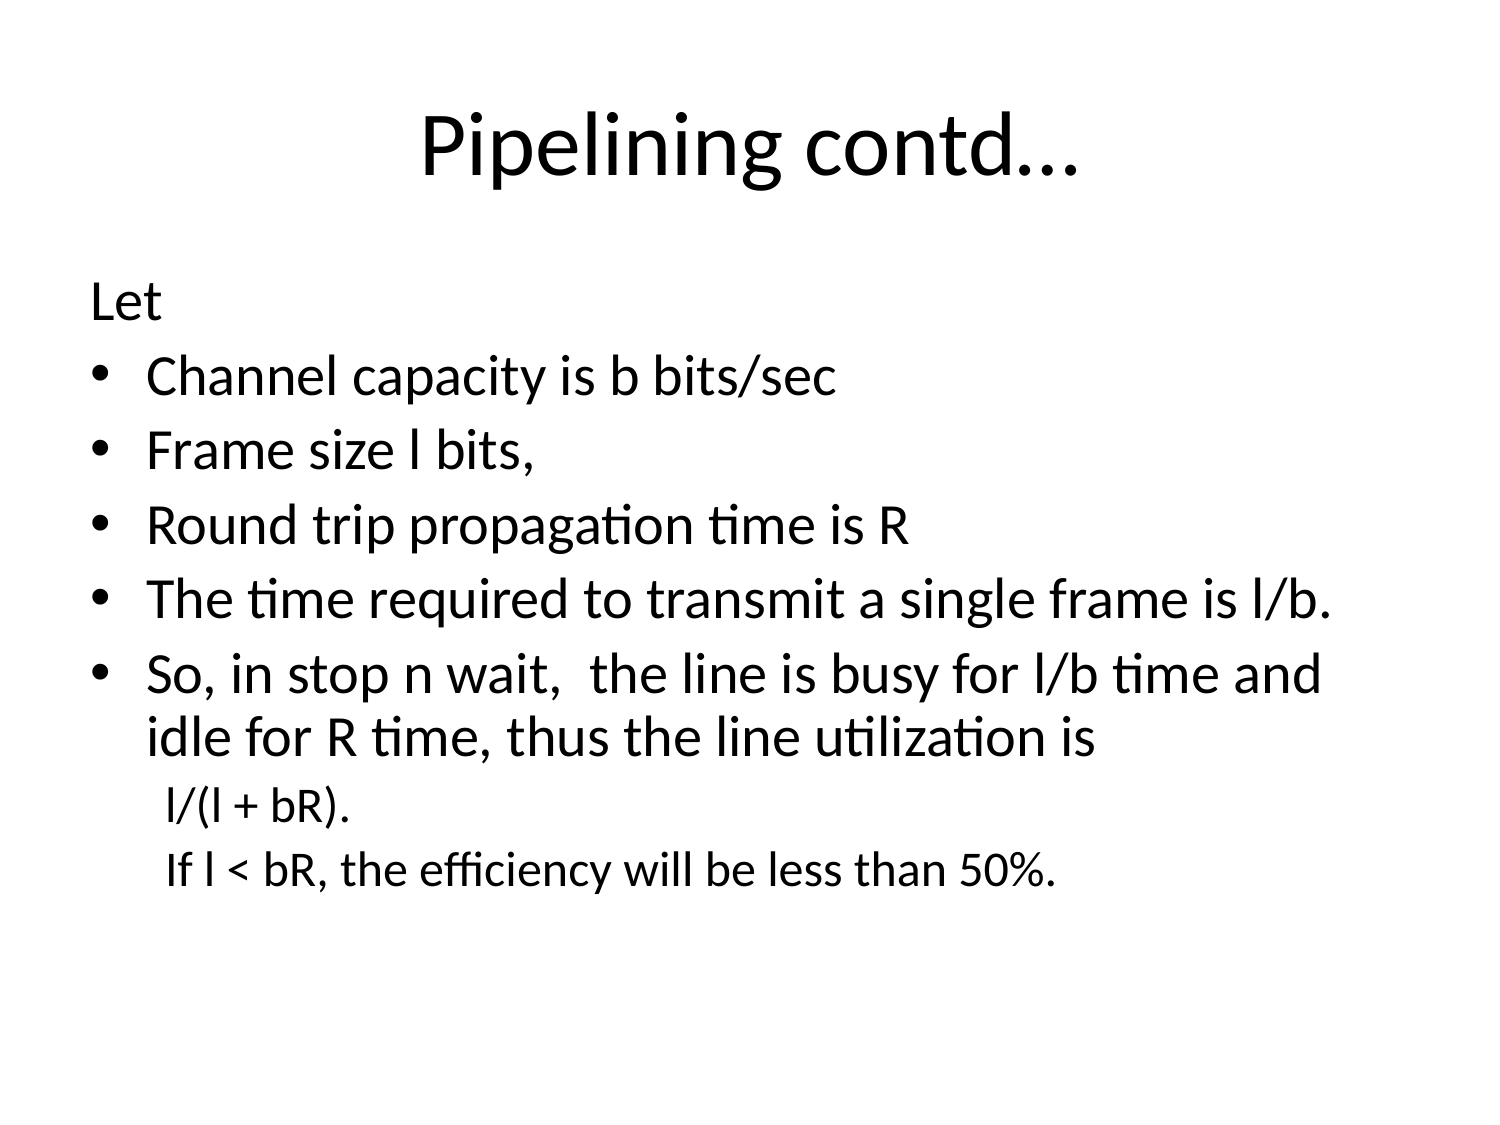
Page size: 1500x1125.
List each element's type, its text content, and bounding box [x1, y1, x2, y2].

list Let Channel capacity is b bits/sec Frame size l bits, Round trip propagation time is R The time required to transmit a single frame is l/b. So, in stop n wait, the line is busy for l/b time and idle for R time, thus the line utilization is l/(l + bR). If l < bR, the efficiency will be less than 50%. [75, 262, 1425, 1005]
title Pipelining contd… [75, 45, 1425, 233]
